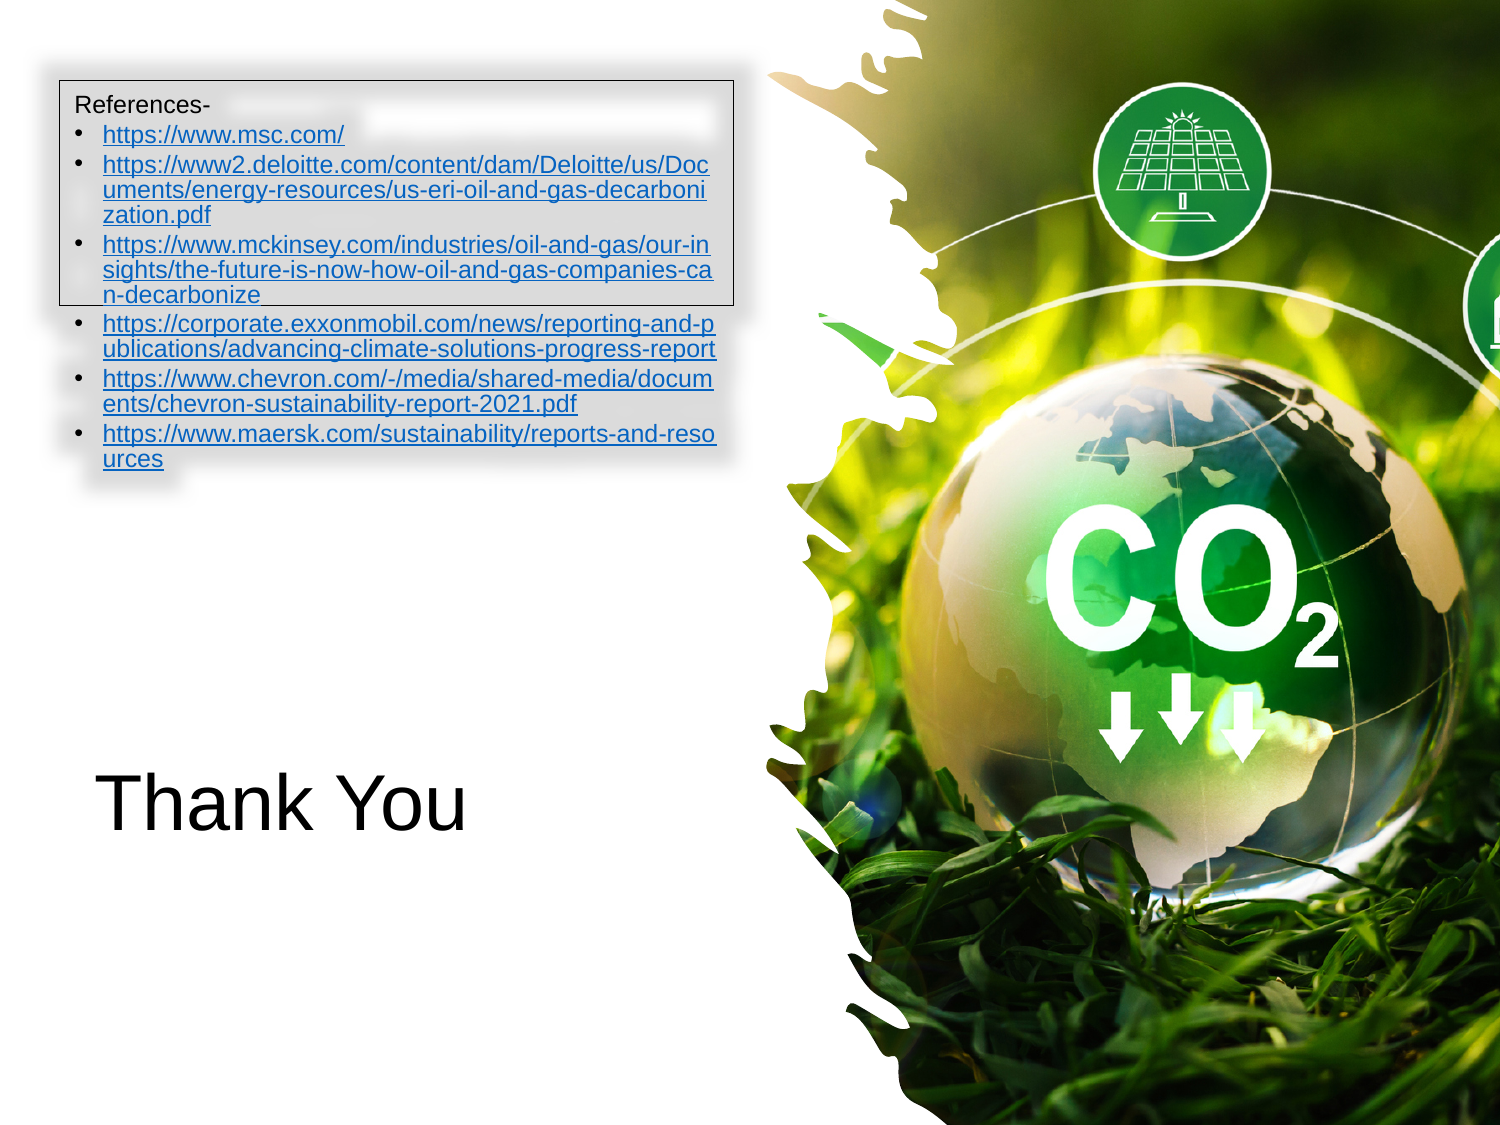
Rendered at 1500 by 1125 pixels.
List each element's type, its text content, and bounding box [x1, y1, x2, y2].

text_box References- https://www.msc.com/ https://www2.deloitte.com/content/dam/Deloitte/us/Documents/energy-resources/us-eri-oil-and-gas-decarbonization.pdf https://www.mckinsey.com/industries/oil-and-gas/our-insights/the-future-is-now-how-oil-and-gas-companies-can-decarbonize https://corporate.exxonmobil.com/news/reporting-and-publications/advancing-climate-solutions-progress-report https://www.chevron.com/-/media/shared-media/documents/chevron-sustainability-report-2021.pdf https://www.maersk.com/sustainability/reports-and-resources [59, 80, 734, 306]
picture [766, 0, 1500, 1125]
title Thank You [79, 742, 648, 855]
text_box [0, 0, 766, 1125]
